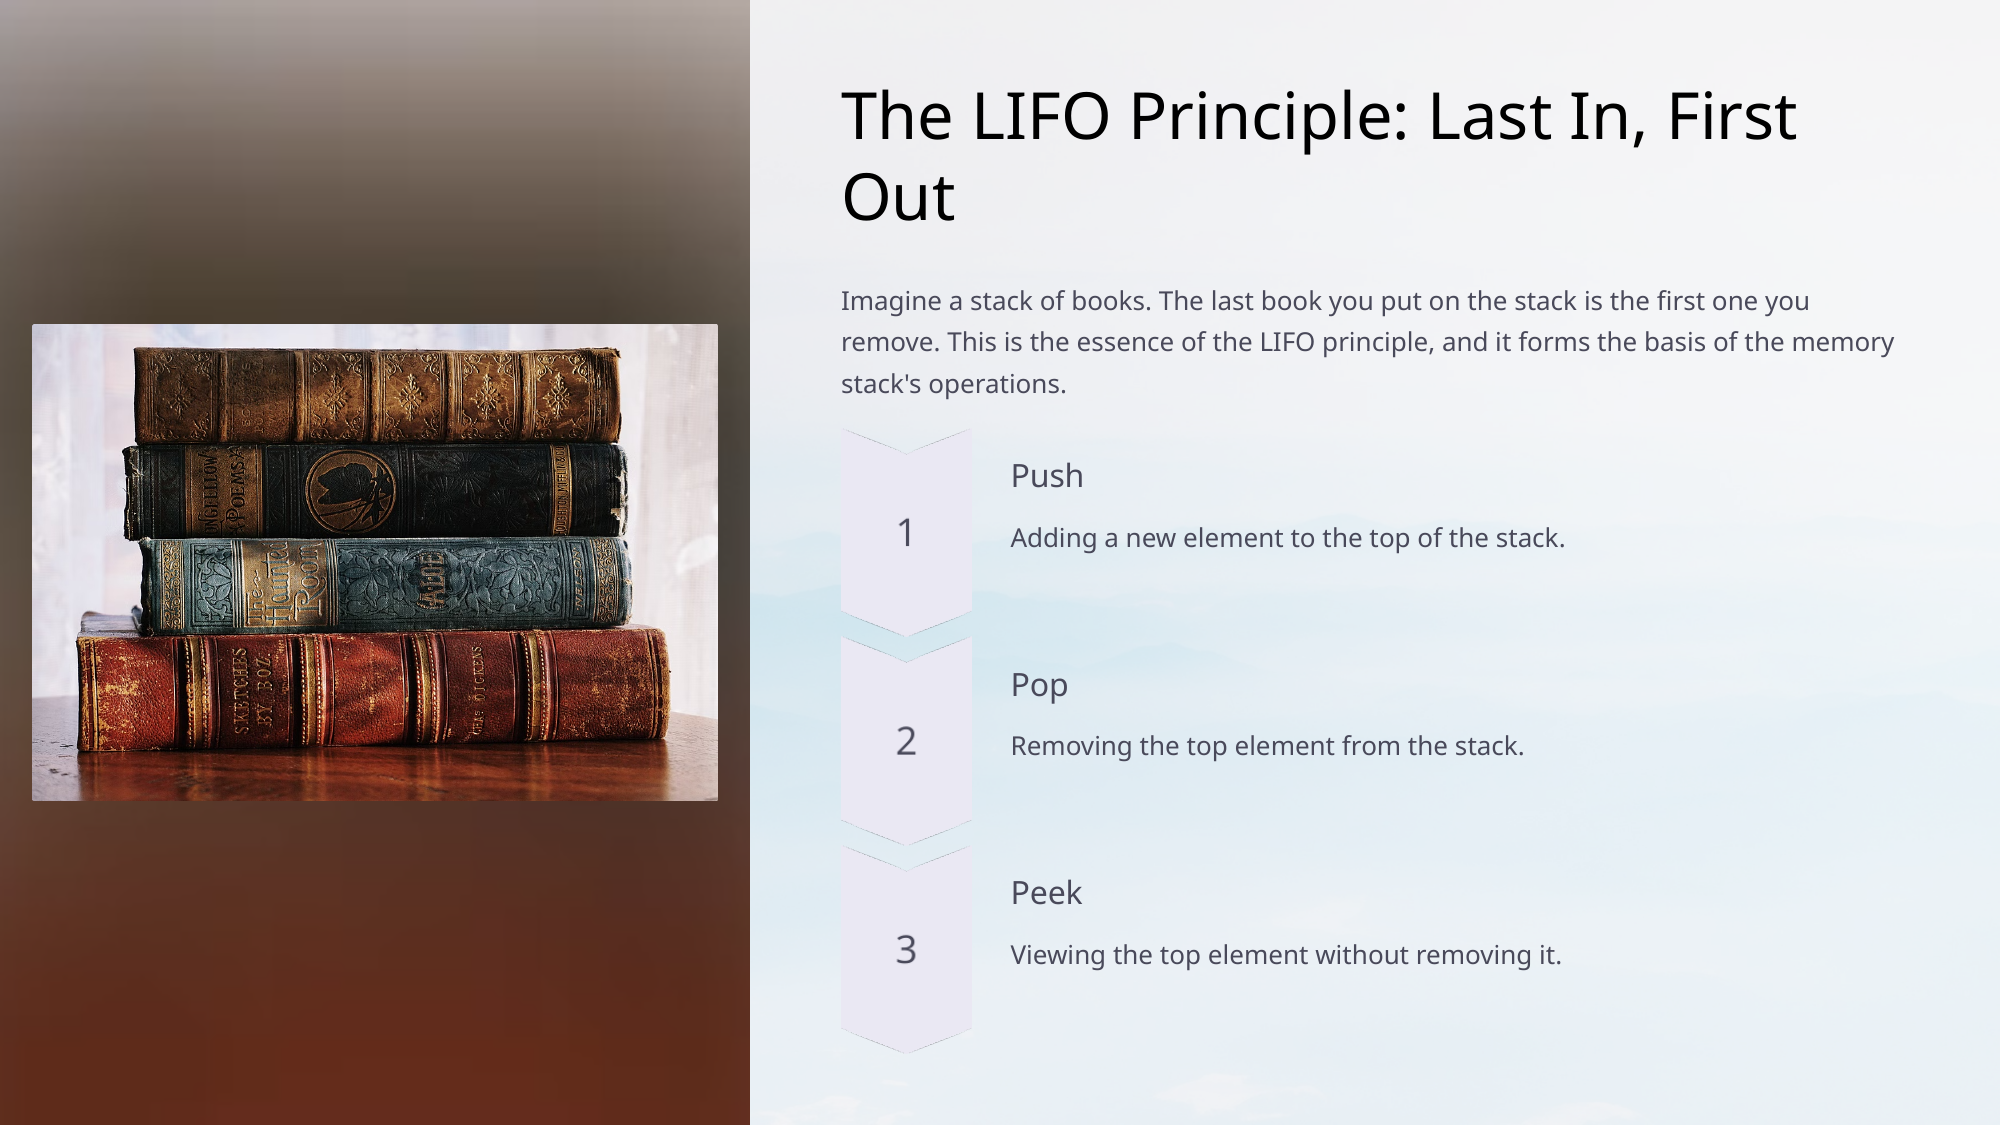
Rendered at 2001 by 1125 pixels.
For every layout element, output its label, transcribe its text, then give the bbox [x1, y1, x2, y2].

text_box Viewing the top element without removing it. [1010, 927, 1909, 970]
text_box Peek [1010, 871, 1337, 912]
text_box Removing the top element from the stack. [1010, 719, 1909, 761]
text_box Adding a new element to the top of the stack. [1010, 510, 1909, 553]
text_box Push [1010, 454, 1337, 495]
text_box Imagine a stack of books. The last book you put on the stack is the first one you remove. This is the essence of the LIFO principle, and it forms the basis of the memory stack's operations. [841, 273, 1909, 399]
text_box The LIFO Principle: Last In, First Out [841, 71, 1909, 235]
text_box Pop [1010, 662, 1337, 704]
picture [841, 428, 972, 1054]
picture [0, 0, 750, 1125]
